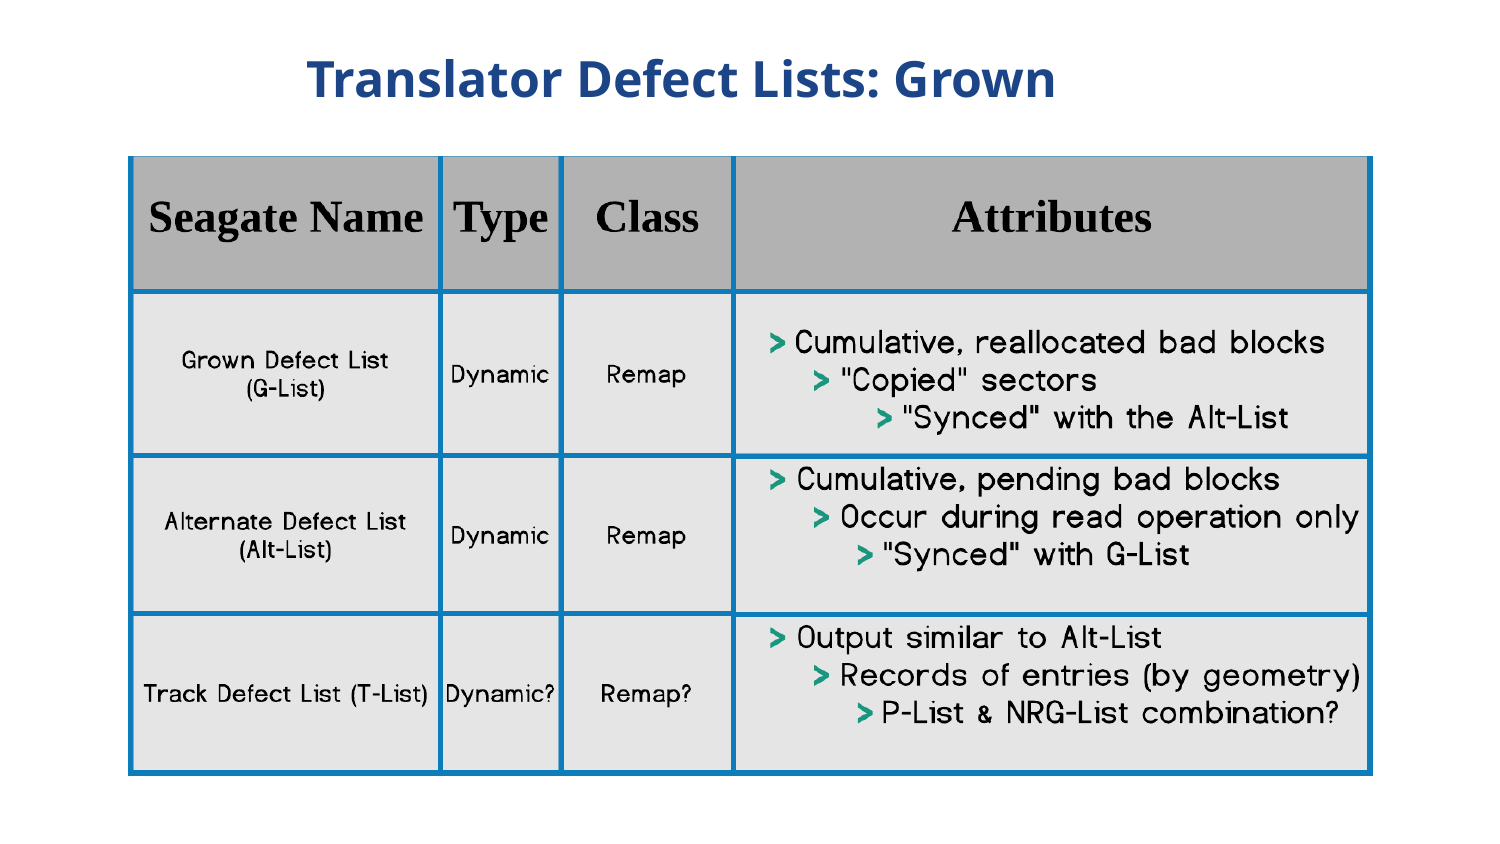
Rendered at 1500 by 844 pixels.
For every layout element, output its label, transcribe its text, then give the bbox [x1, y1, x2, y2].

picture [96, 156, 1404, 844]
text_box Translator Defect Lists: Grown [291, 32, 1209, 107]
